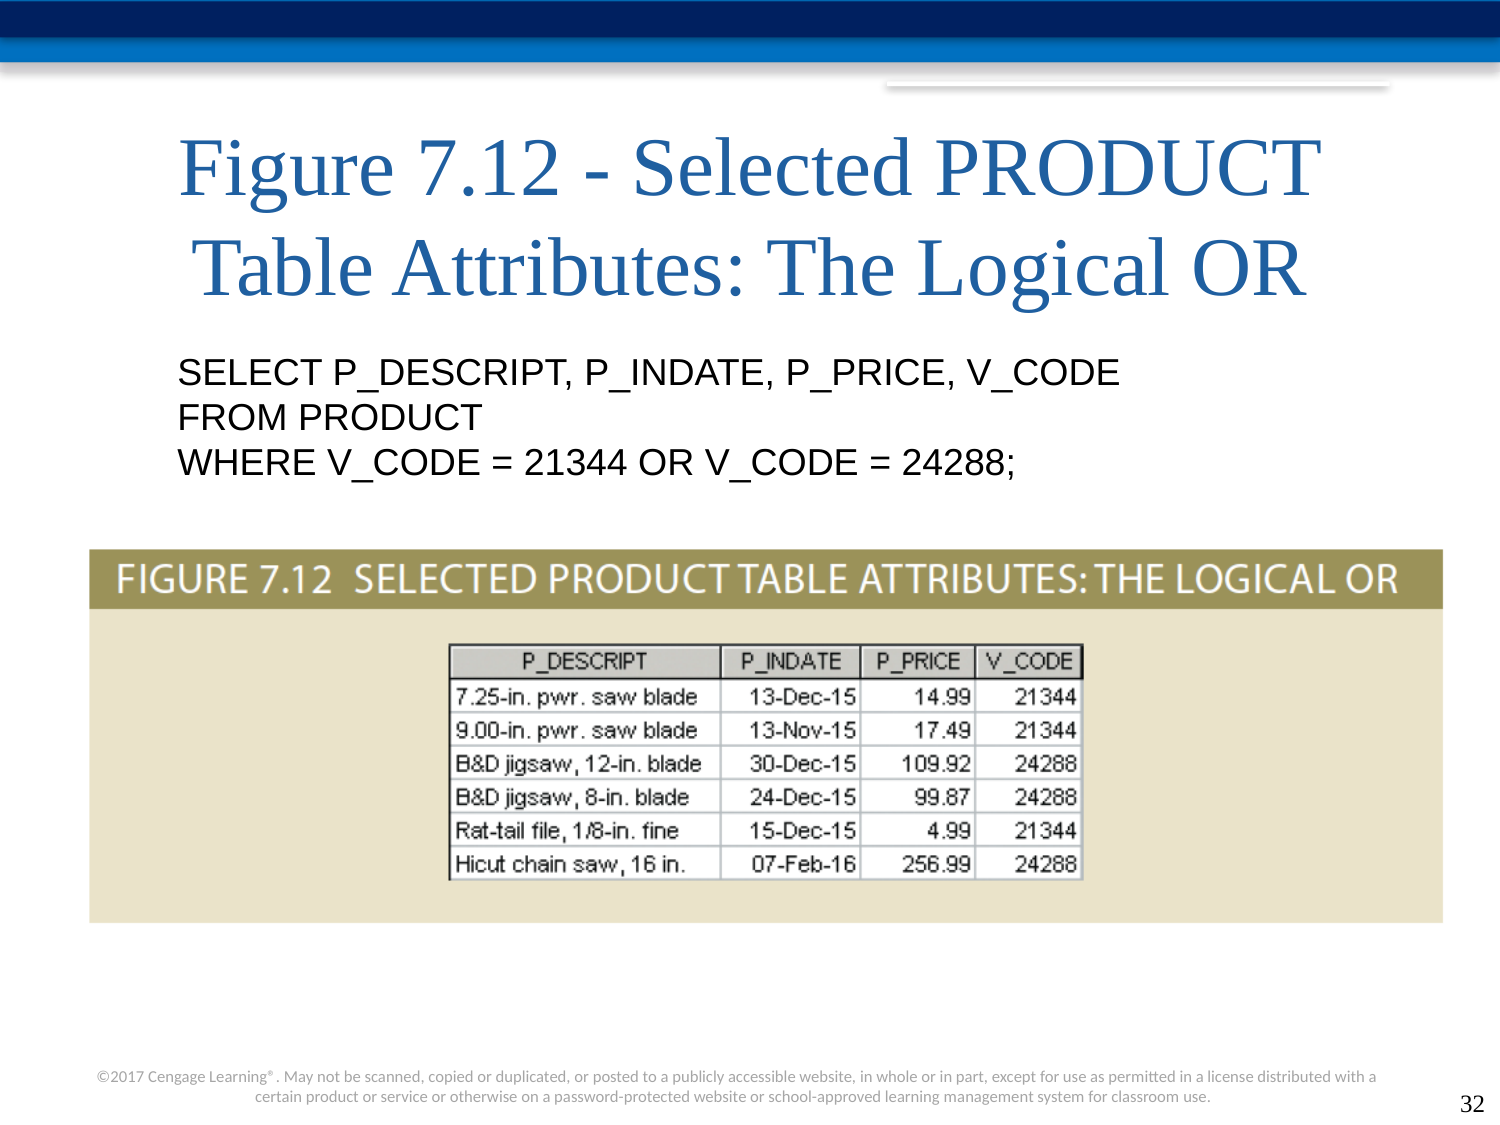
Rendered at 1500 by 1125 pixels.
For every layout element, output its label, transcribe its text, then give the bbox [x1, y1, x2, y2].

title Figure 7.12 - Selected PRODUCT Table Attributes: The Logical OR [75, 125, 1425, 300]
text_box SELECT P_DESCRIPT, P_INDATE, P_PRICE, V_CODE FROM PRODUCT WHERE V_CODE = 21344 OR V_CODE = 24288; [162, 340, 1325, 491]
picture [74, 531, 1456, 943]
slide_number 32 [1425, 1074, 1500, 1125]
